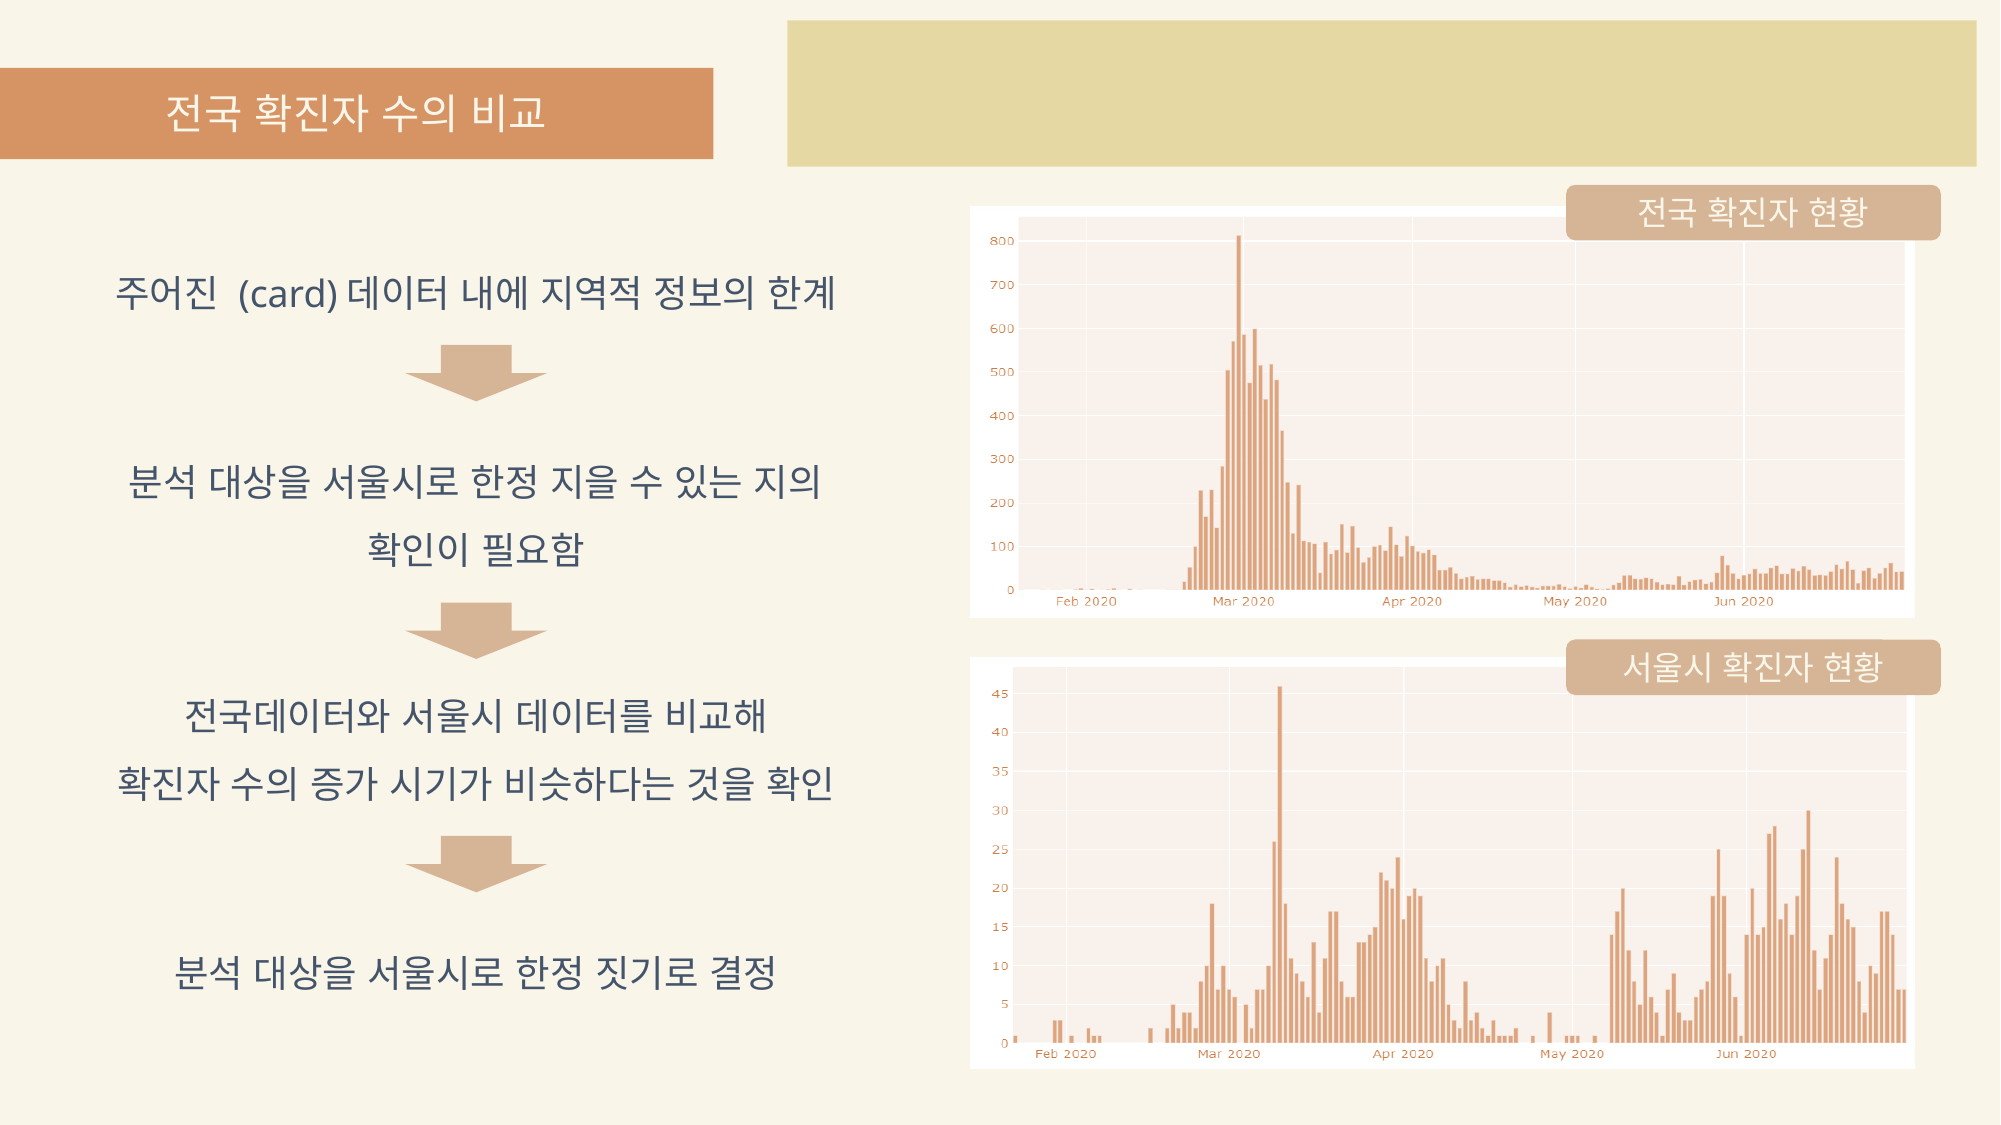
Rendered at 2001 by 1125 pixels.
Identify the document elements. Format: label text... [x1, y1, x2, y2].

text_box 서울시 확진자 현황 [1566, 639, 1941, 695]
text_box [404, 601, 548, 661]
text_box 분석 대상을 서울시로 한정 지을 수 있는 지의 확인이 필요함 [114, 429, 839, 580]
text_box 전국 확진자 현황 [1566, 184, 1941, 240]
text_box [404, 834, 548, 894]
text_box 전국데이터와 서울시 데이터를 비교해 확진자 수의 증가 시기가 비슷하다는 것을 확인 [101, 663, 851, 814]
picture [970, 657, 1915, 1069]
text_box [786, 19, 1978, 168]
text_box [404, 343, 548, 403]
picture [970, 206, 1915, 618]
text_box 주어진 (card)데이터 내에 지역적 정보의 한계 [100, 240, 852, 323]
text_box 전국 확진자 수의 비교 [0, 80, 714, 146]
text_box [0, 67, 714, 80]
text_box [0, 146, 714, 160]
text_box 분석 대상을 서울시로 한정 짓기로 결정 [129, 920, 824, 1003]
